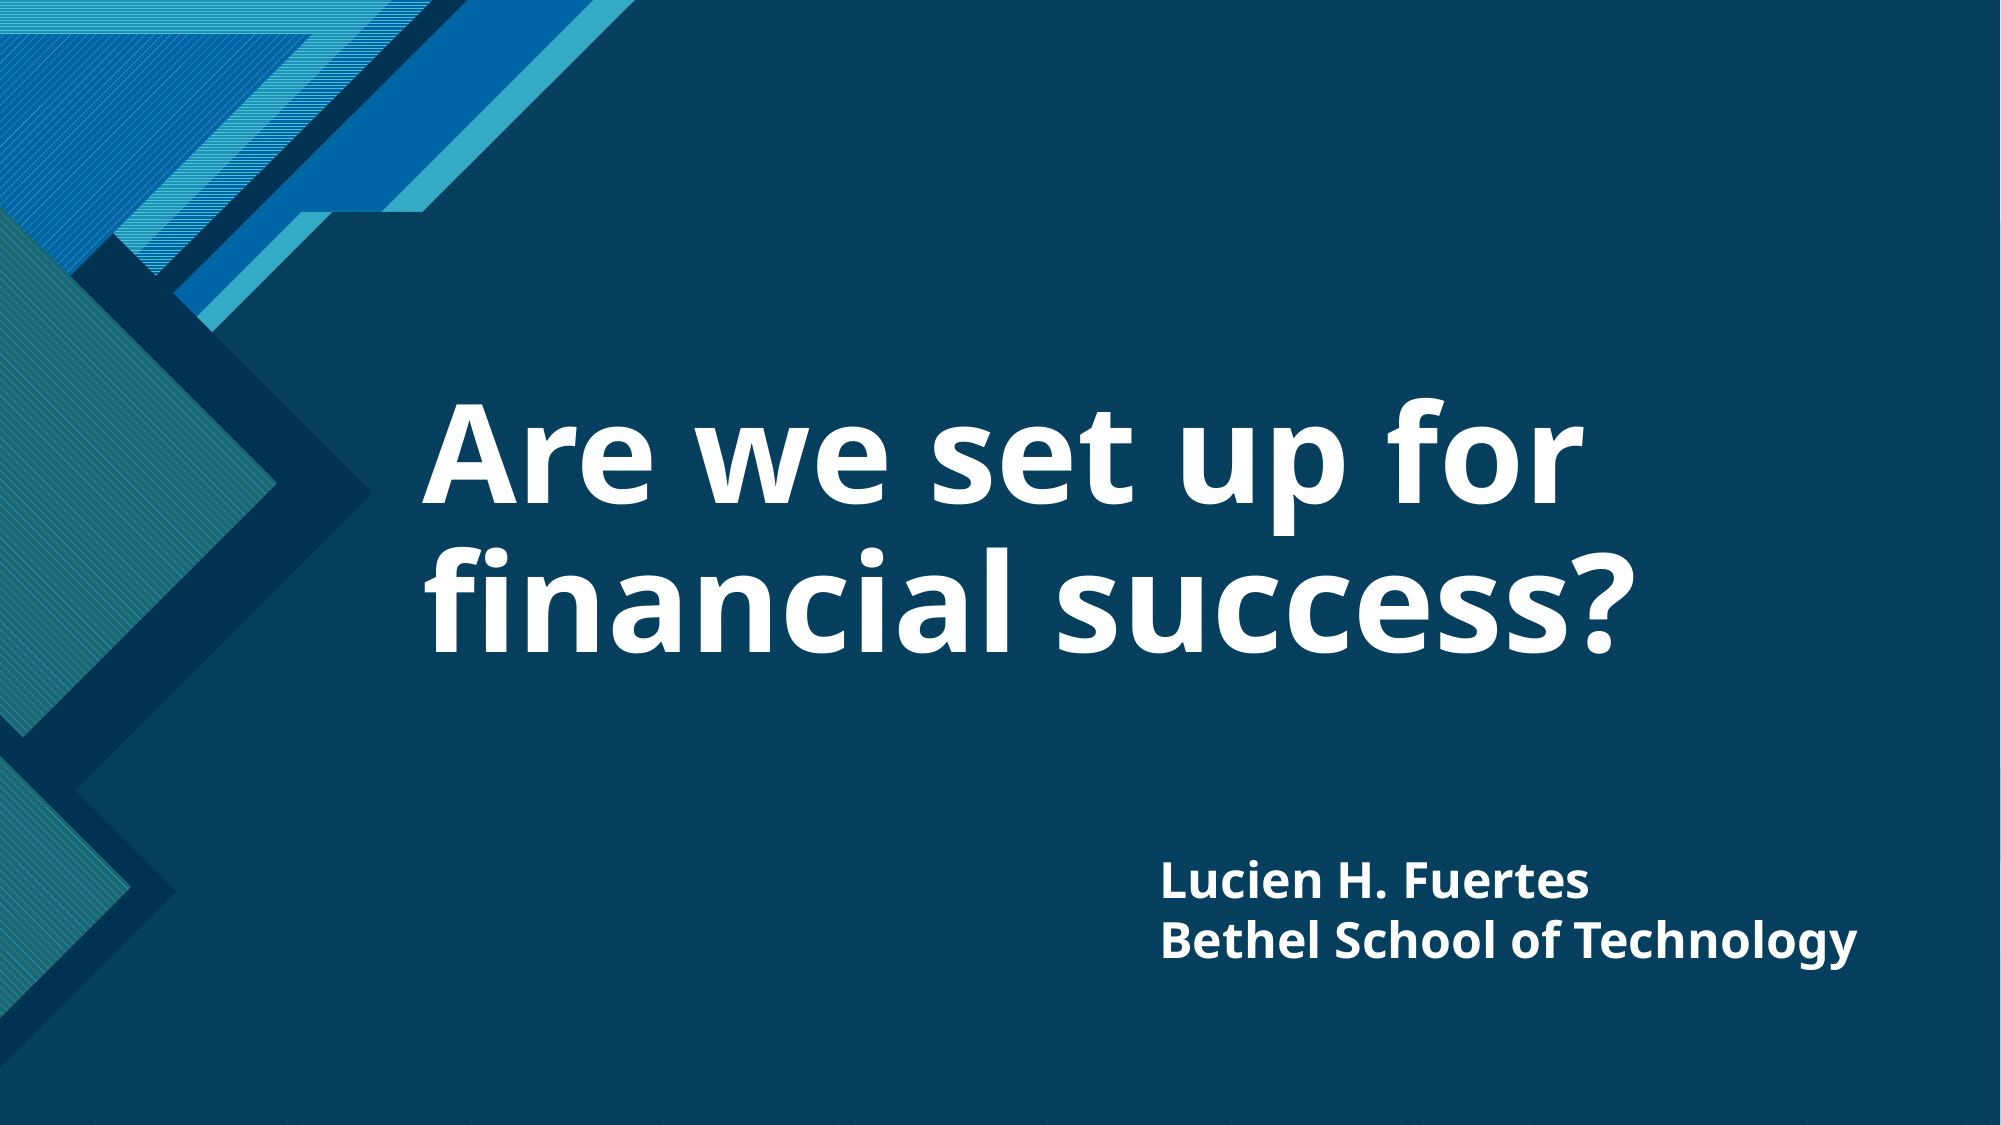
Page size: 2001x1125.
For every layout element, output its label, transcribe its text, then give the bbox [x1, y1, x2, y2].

title Are we set up for financial success? [407, 267, 1766, 690]
text_box Lucien H. Fuertes Bethel School of Technology [1144, 840, 1915, 976]
